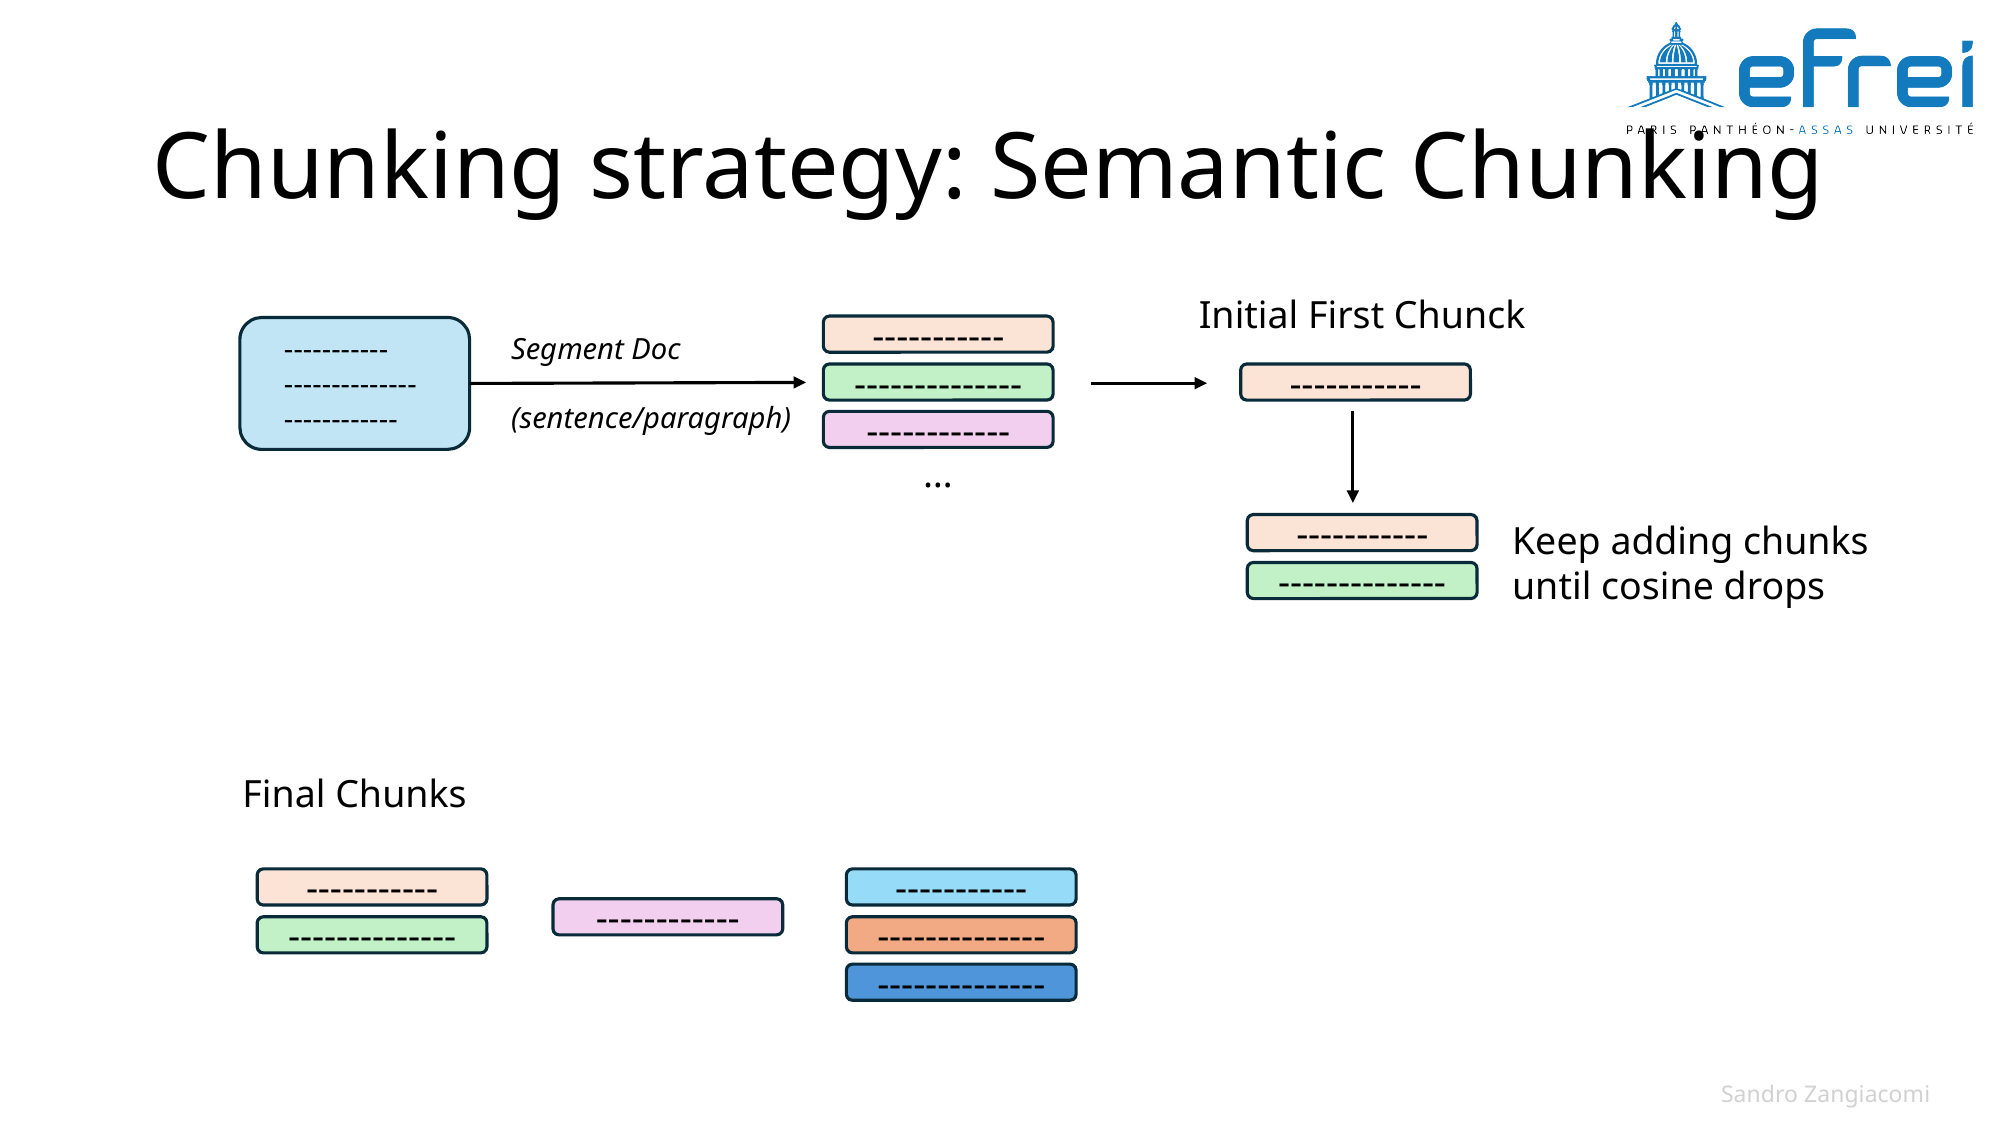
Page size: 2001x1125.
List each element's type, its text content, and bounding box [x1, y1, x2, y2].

text_box ----------- [844, 867, 1078, 907]
text_box Final Chunks [227, 762, 482, 823]
picture [1627, 22, 1973, 134]
text_box -------------- [844, 962, 1078, 1002]
text_box ----------- [1245, 512, 1479, 553]
text_box Initial First Chunck [1183, 283, 1541, 344]
text_box [238, 315, 472, 451]
text_box Segment Doc (sentence/paragraph) [496, 322, 806, 443]
title Chunking strategy: Semantic Chunking [137, 59, 1863, 278]
text_box ------------ [821, 409, 1055, 450]
text_box -------------- [1245, 560, 1479, 601]
text_box -------------- [844, 915, 1078, 955]
text_box ----------- -------------- ------------ [269, 322, 441, 443]
text_box ----------- [1239, 362, 1473, 402]
text_box … [908, 442, 968, 502]
text_box ------------ [551, 897, 785, 937]
text_box ----------- [821, 314, 1055, 354]
text_box Keep adding chunks until cosine drops [1497, 509, 1884, 615]
text_box -------------- [821, 362, 1055, 402]
text_box ----------- [255, 867, 489, 907]
text_box -------------- [255, 915, 489, 955]
